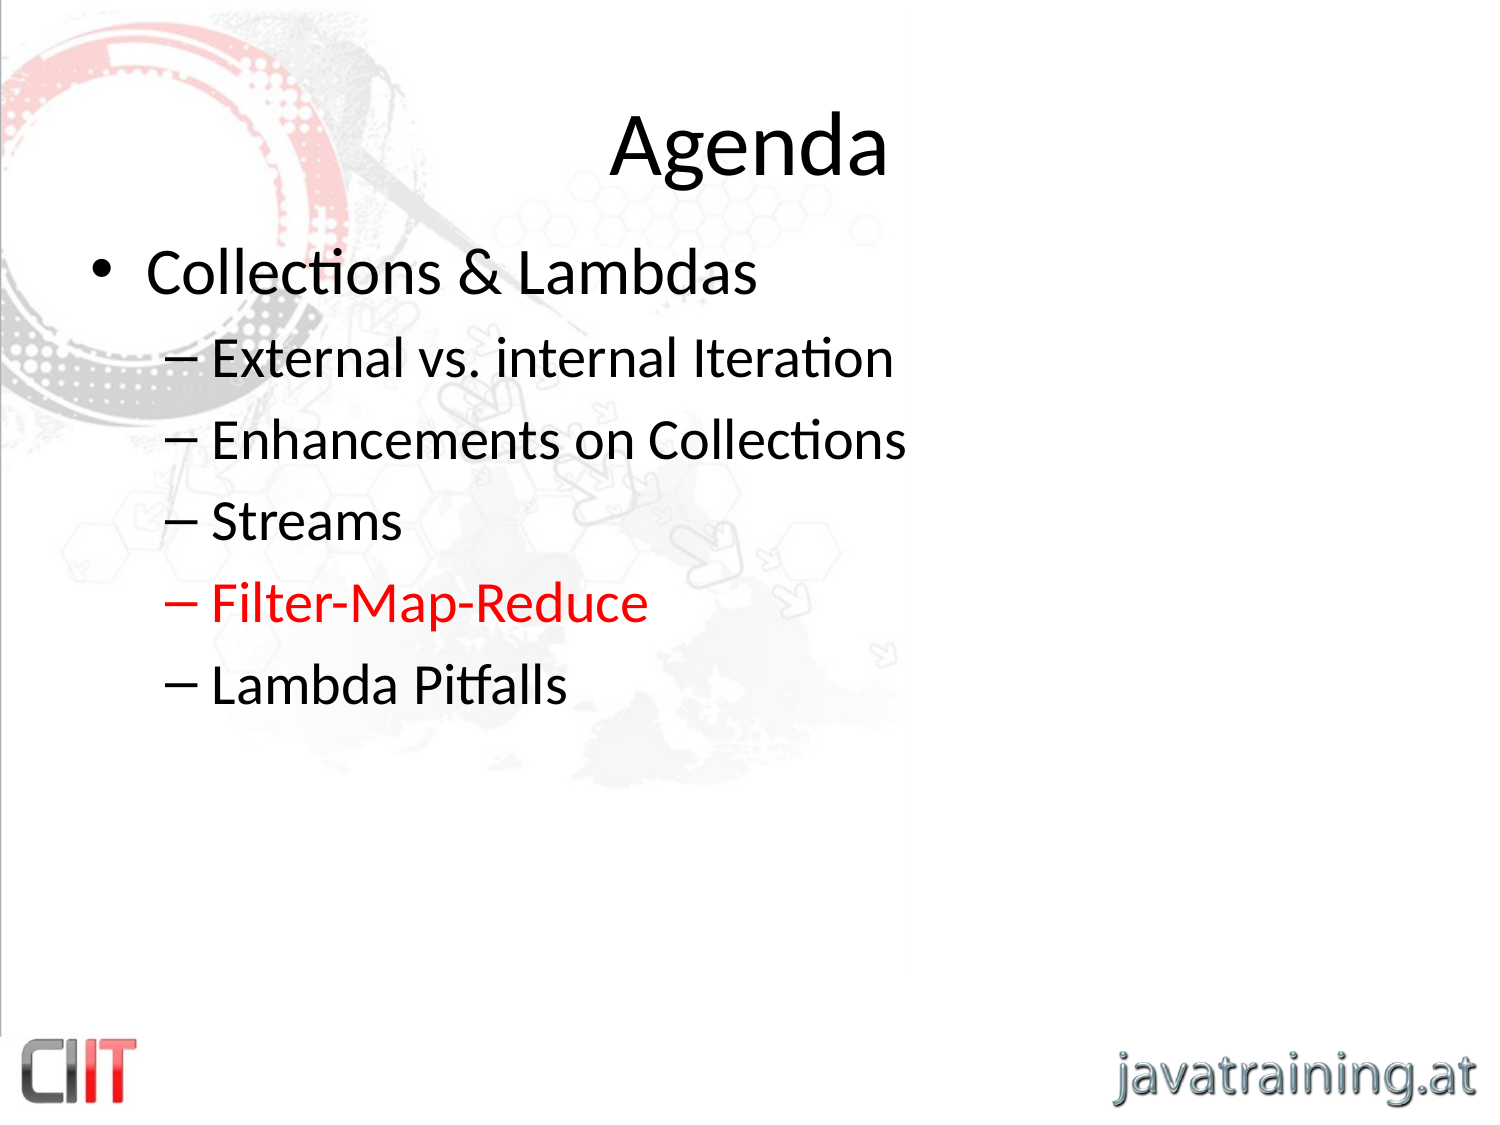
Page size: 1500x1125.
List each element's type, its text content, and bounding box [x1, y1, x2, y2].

list Collections & Lambdas External vs. internal Iteration Enhancements on Collections Streams Filter-Map-Reduce Lambda Pitfalls [75, 219, 1425, 963]
title Agenda [75, 45, 1425, 219]
picture [0, 0, 1500, 1125]
